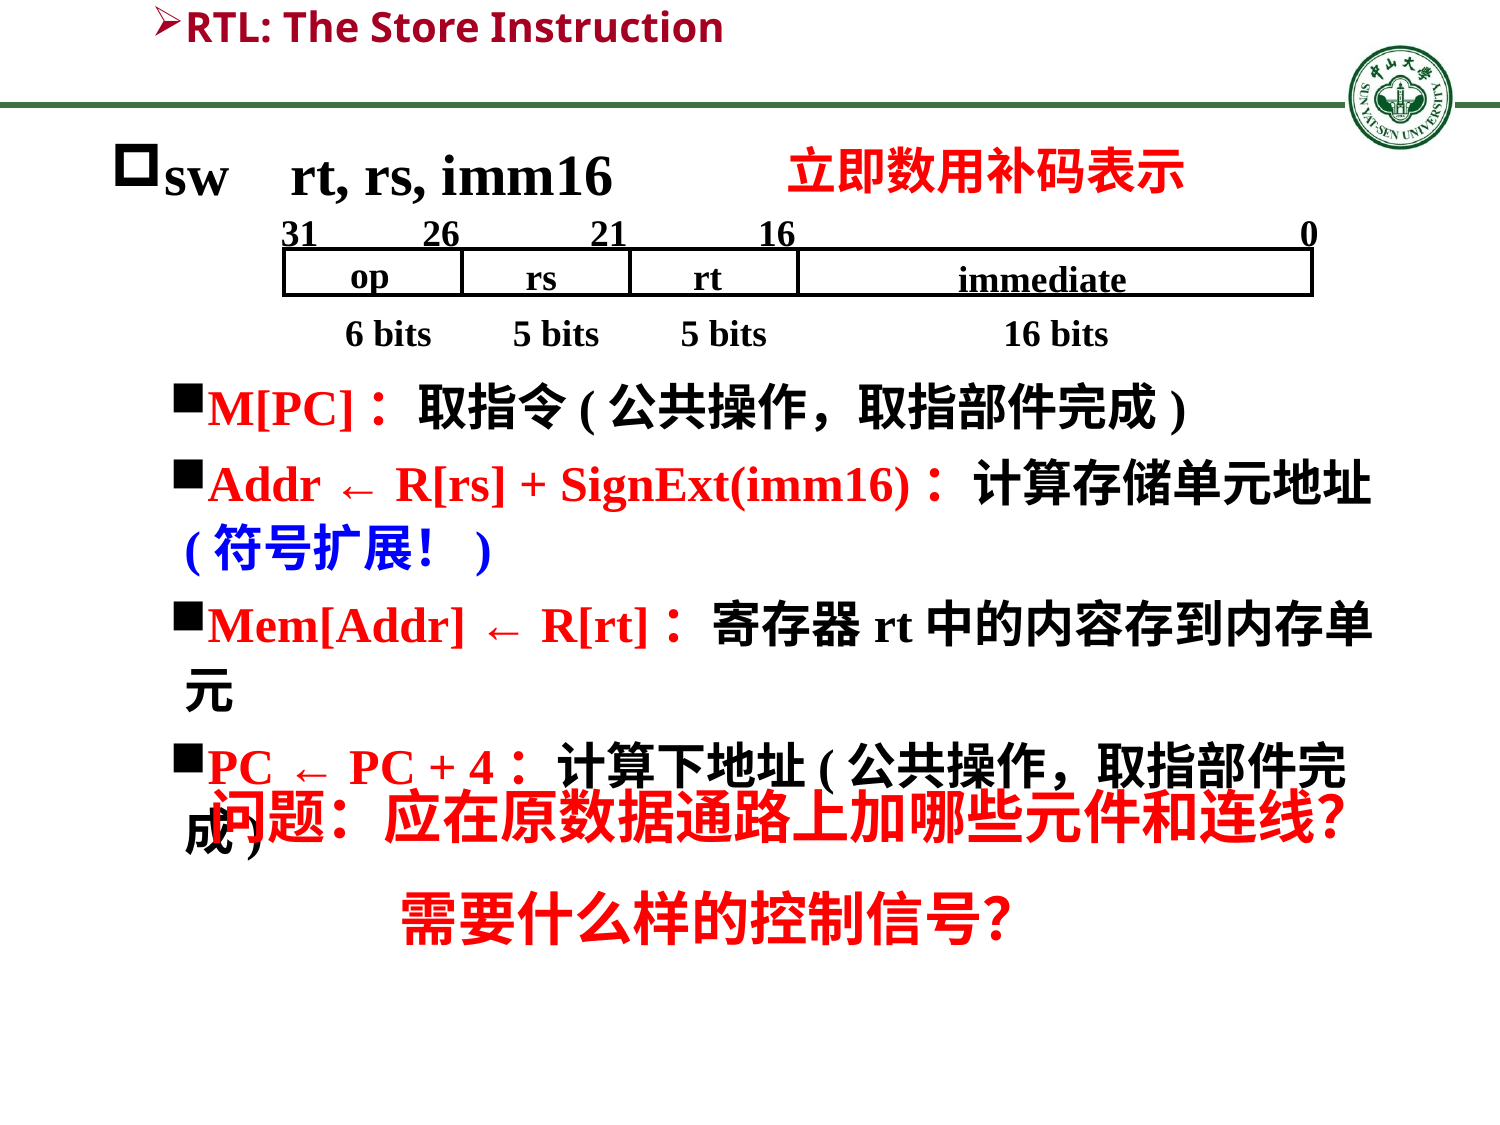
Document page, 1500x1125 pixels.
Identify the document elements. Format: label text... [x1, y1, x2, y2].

title RTL: The Store Instruction [136, 0, 1337, 60]
list sw rt, rs, imm16 M[PC]：取指令(公共操作，取指部件完成) Addr ← R[rs] + SignExt(imm16)：计算存储单元地址(符号扩展！) Mem[Addr] ← R[rt]：寄存器rt中的内容存到内存单元 PC ← PC + 4：计算下地址(公共操作，取指部件完成) [100, 125, 1430, 866]
picture [1345, 42, 1455, 152]
text_box 问题：应在原数据通路上加哪些元件和连线？ 需要什么样的控制信号？ [194, 766, 1400, 960]
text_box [265, 196, 1335, 362]
text_box 立即数用补码表示 [726, 126, 1247, 195]
